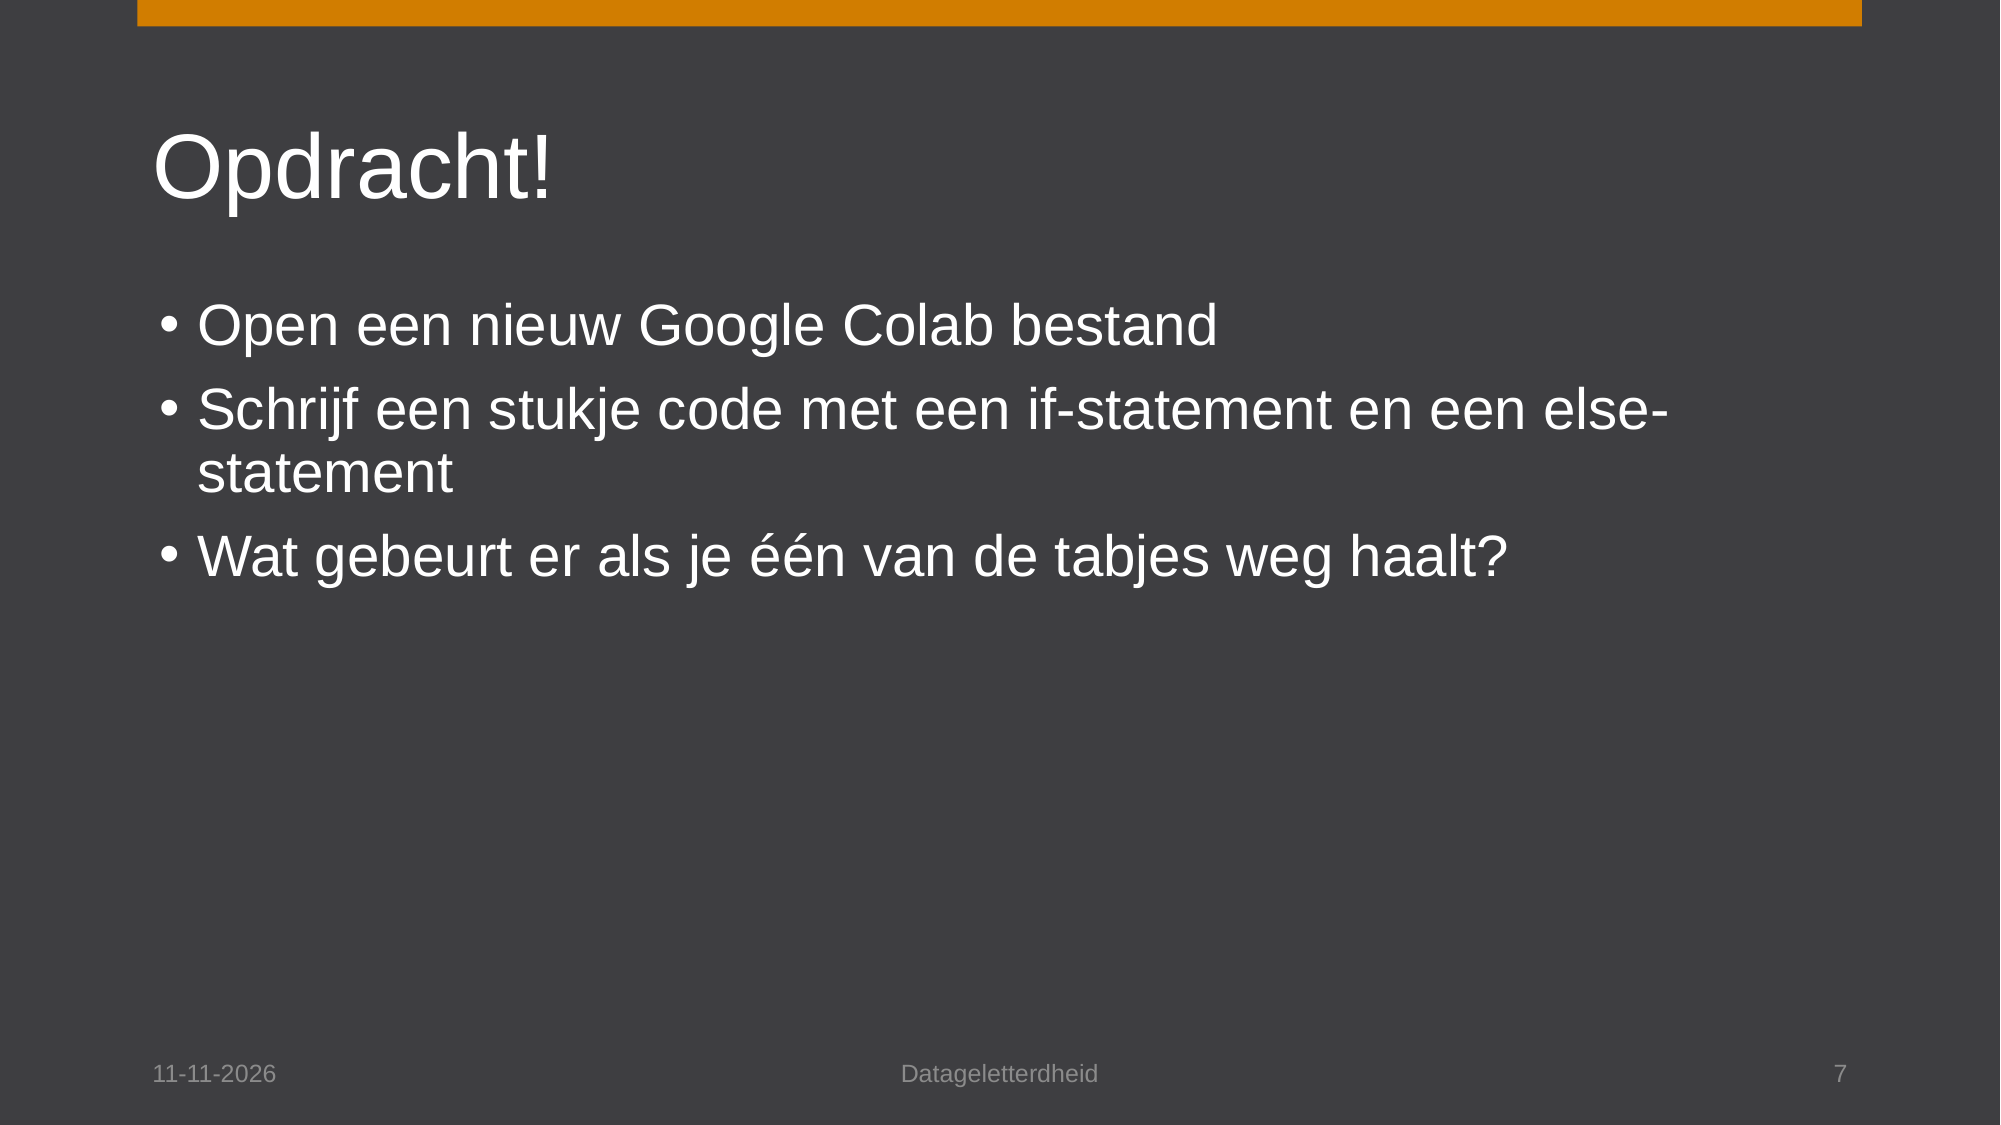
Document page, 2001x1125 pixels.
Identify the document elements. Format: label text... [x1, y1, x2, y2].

footer Datageletterdheid [662, 1042, 1338, 1103]
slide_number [137, 1042, 588, 1103]
list Open een nieuw Google Colab bestand Schrijf een stukje code met een if-statement en een else-statement Wat gebeurt er als je één van de tabjes weg haalt? [144, 287, 1856, 1002]
slide_number 7 [1412, 1042, 1863, 1103]
title Opdracht! [137, 59, 1863, 278]
